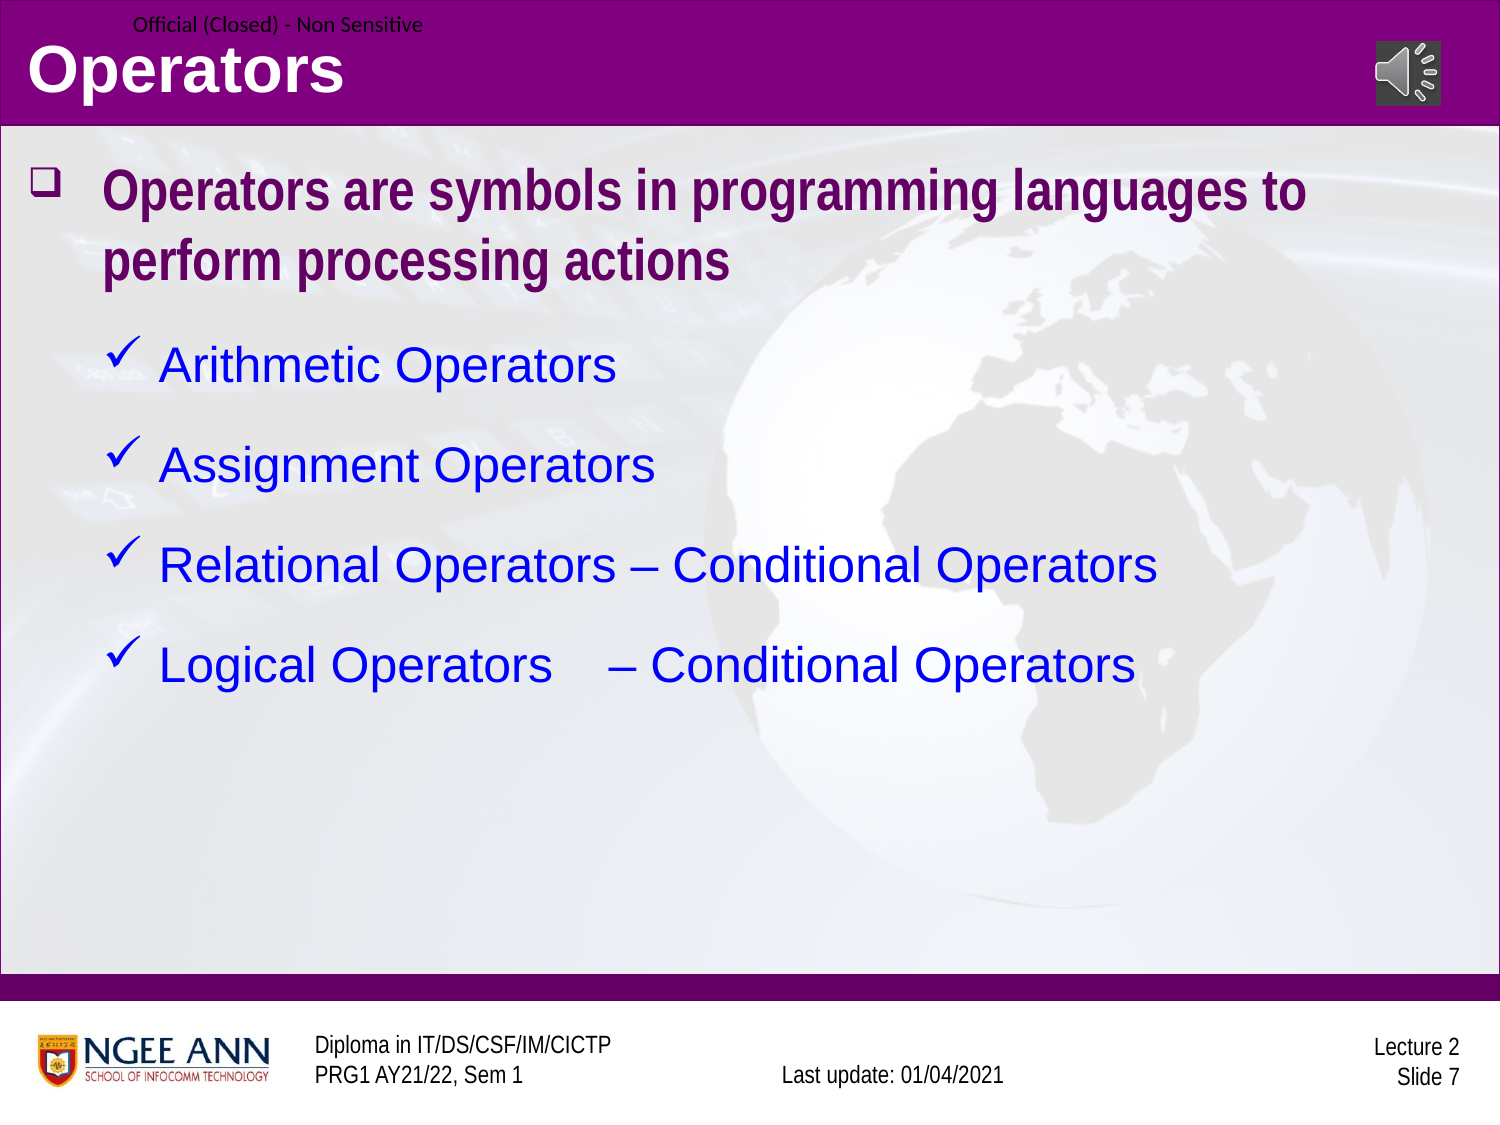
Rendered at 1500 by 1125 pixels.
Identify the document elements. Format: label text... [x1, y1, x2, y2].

title Operators [12, 19, 1488, 113]
picture [12, 1012, 294, 1109]
picture [1374, 40, 1442, 108]
list Operators are symbols in programming languages to perform processing actions Arithmetic Operators Assignment Operators Relational Operators – Conditional Operators Logical Operators – Conditional Operators [12, 144, 1488, 963]
